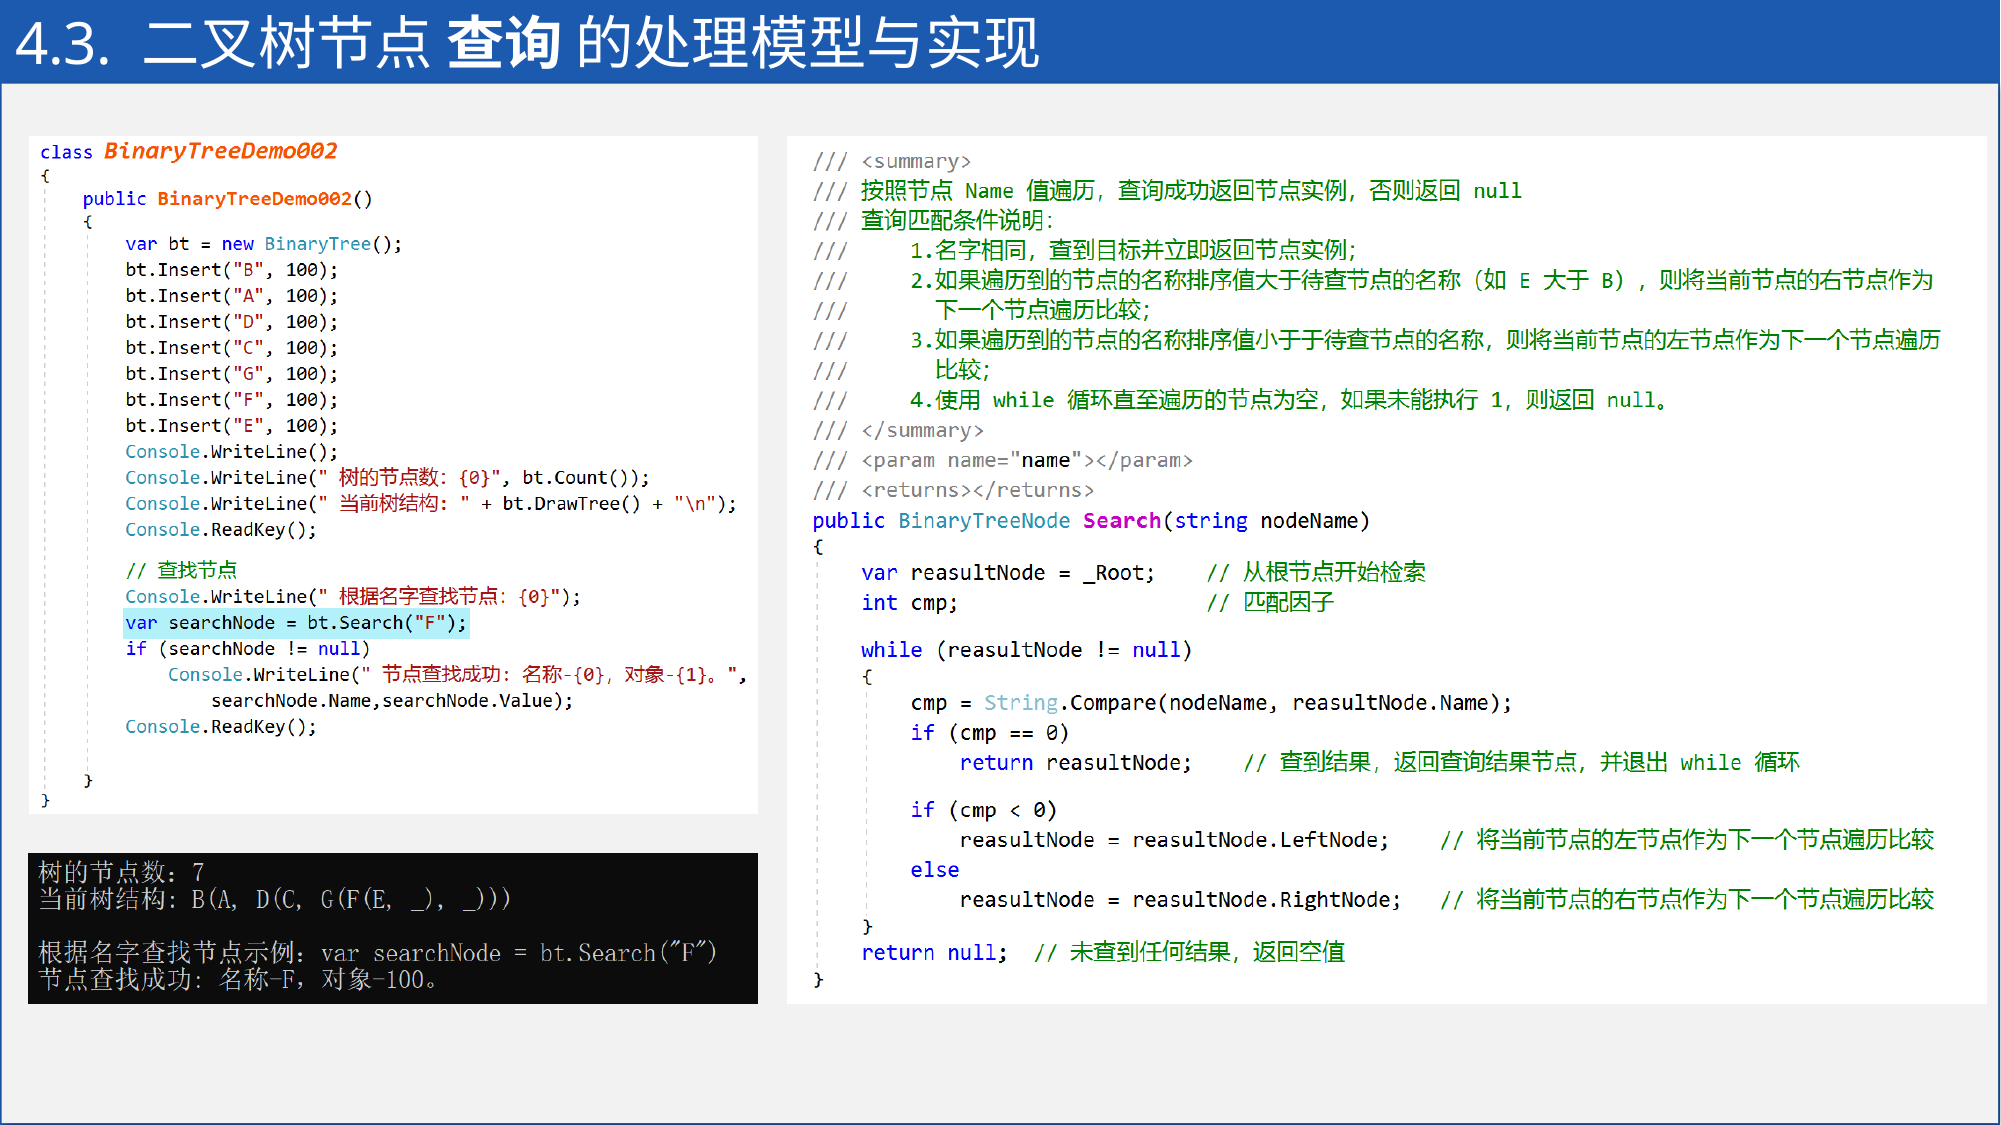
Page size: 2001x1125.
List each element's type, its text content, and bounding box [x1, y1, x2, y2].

picture [28, 853, 759, 1004]
picture [29, 136, 759, 814]
title 4.3. 二叉树节点 查询 的处理模型与实现 [0, 1, 1675, 81]
picture [786, 136, 1987, 1004]
